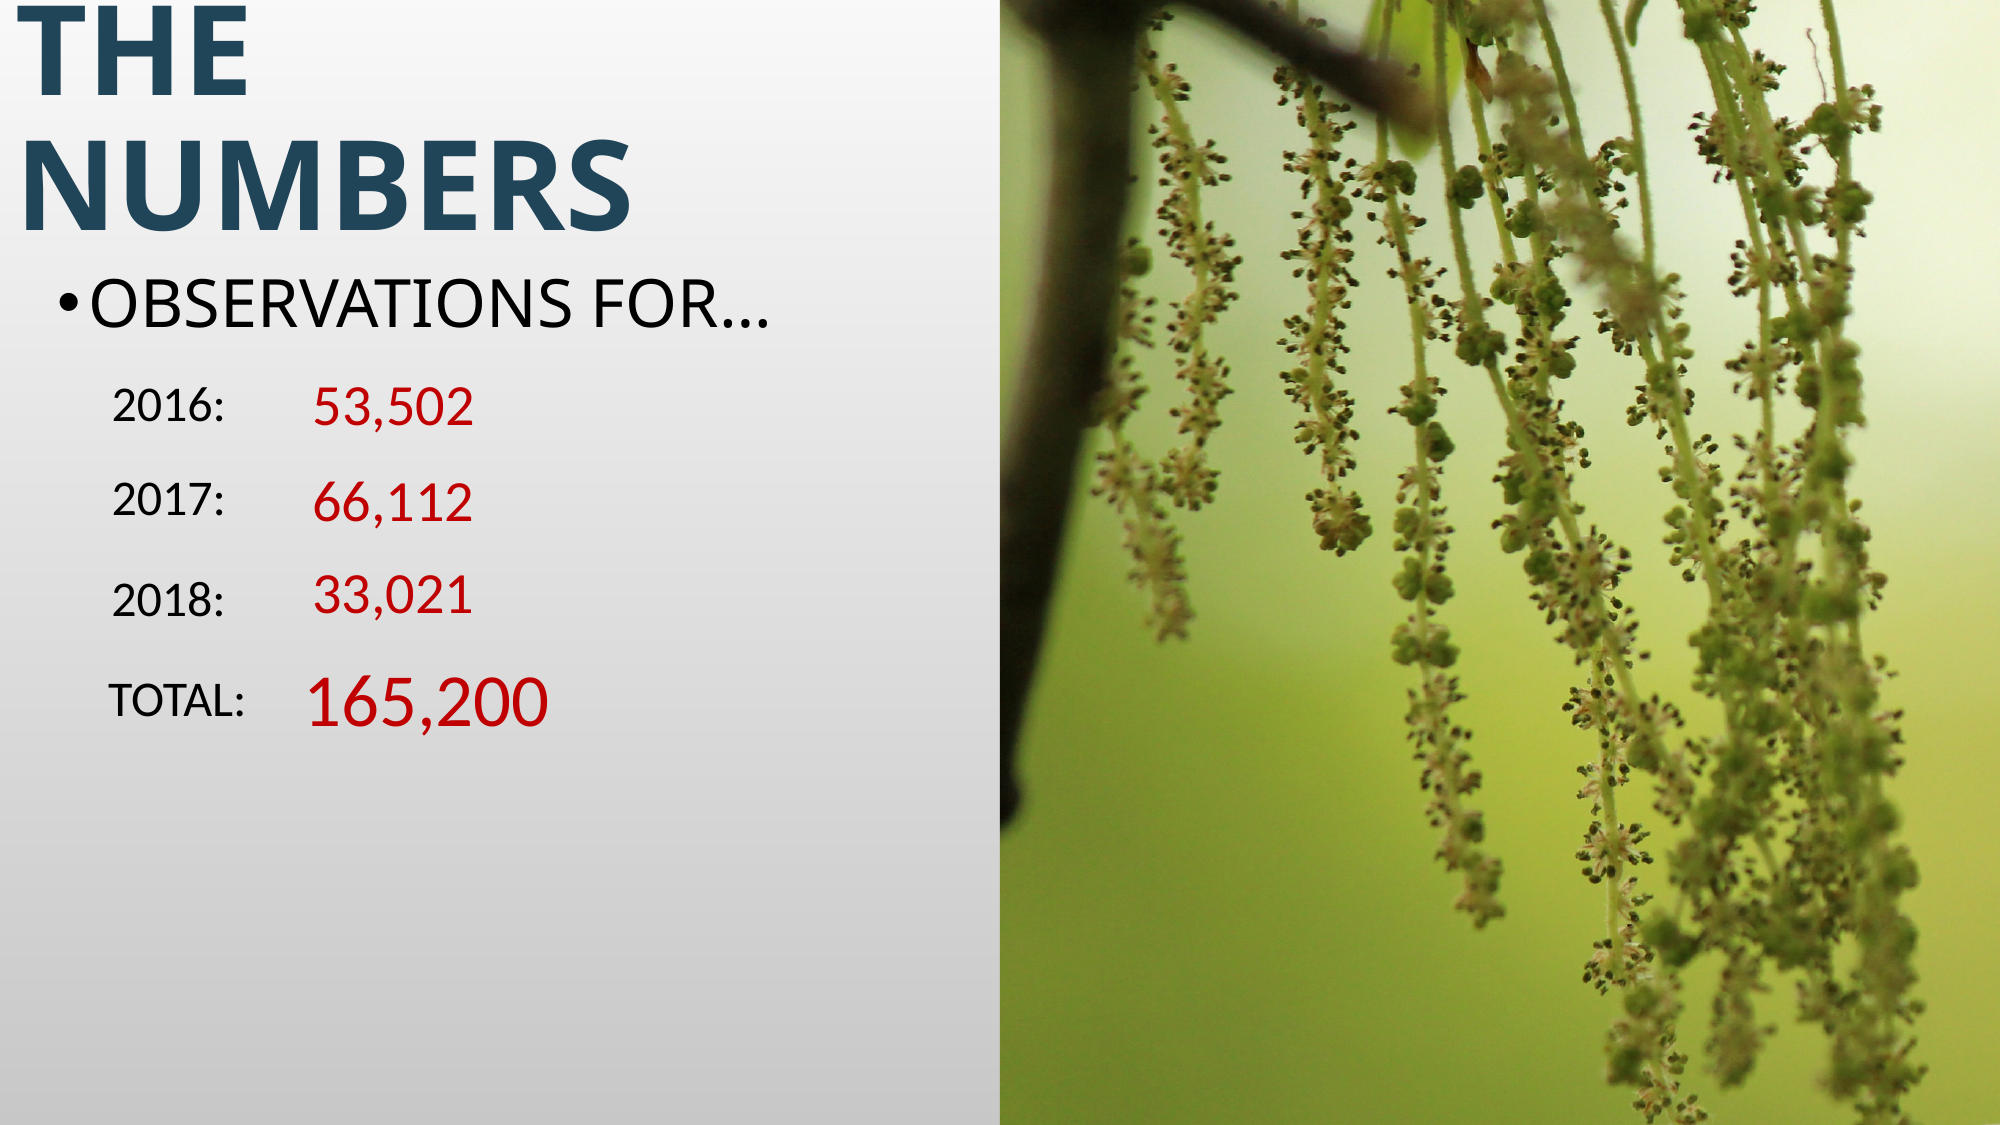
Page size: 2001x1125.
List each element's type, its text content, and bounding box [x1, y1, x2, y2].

text_box 53,502 [297, 360, 556, 515]
text_box 66,112 [297, 455, 493, 547]
text_box 2016: [96, 363, 242, 439]
text_box TOTAL: [93, 659, 274, 734]
title THE NUMBERS [0, 15, 912, 230]
list OBSERVATIONS FOR… [42, 261, 886, 337]
text_box 2018: [96, 558, 241, 634]
text_box 33,021 [297, 547, 493, 633]
picture [999, 0, 2000, 1125]
text_box 2017: [96, 458, 242, 533]
text_box 165,200 [288, 643, 566, 749]
